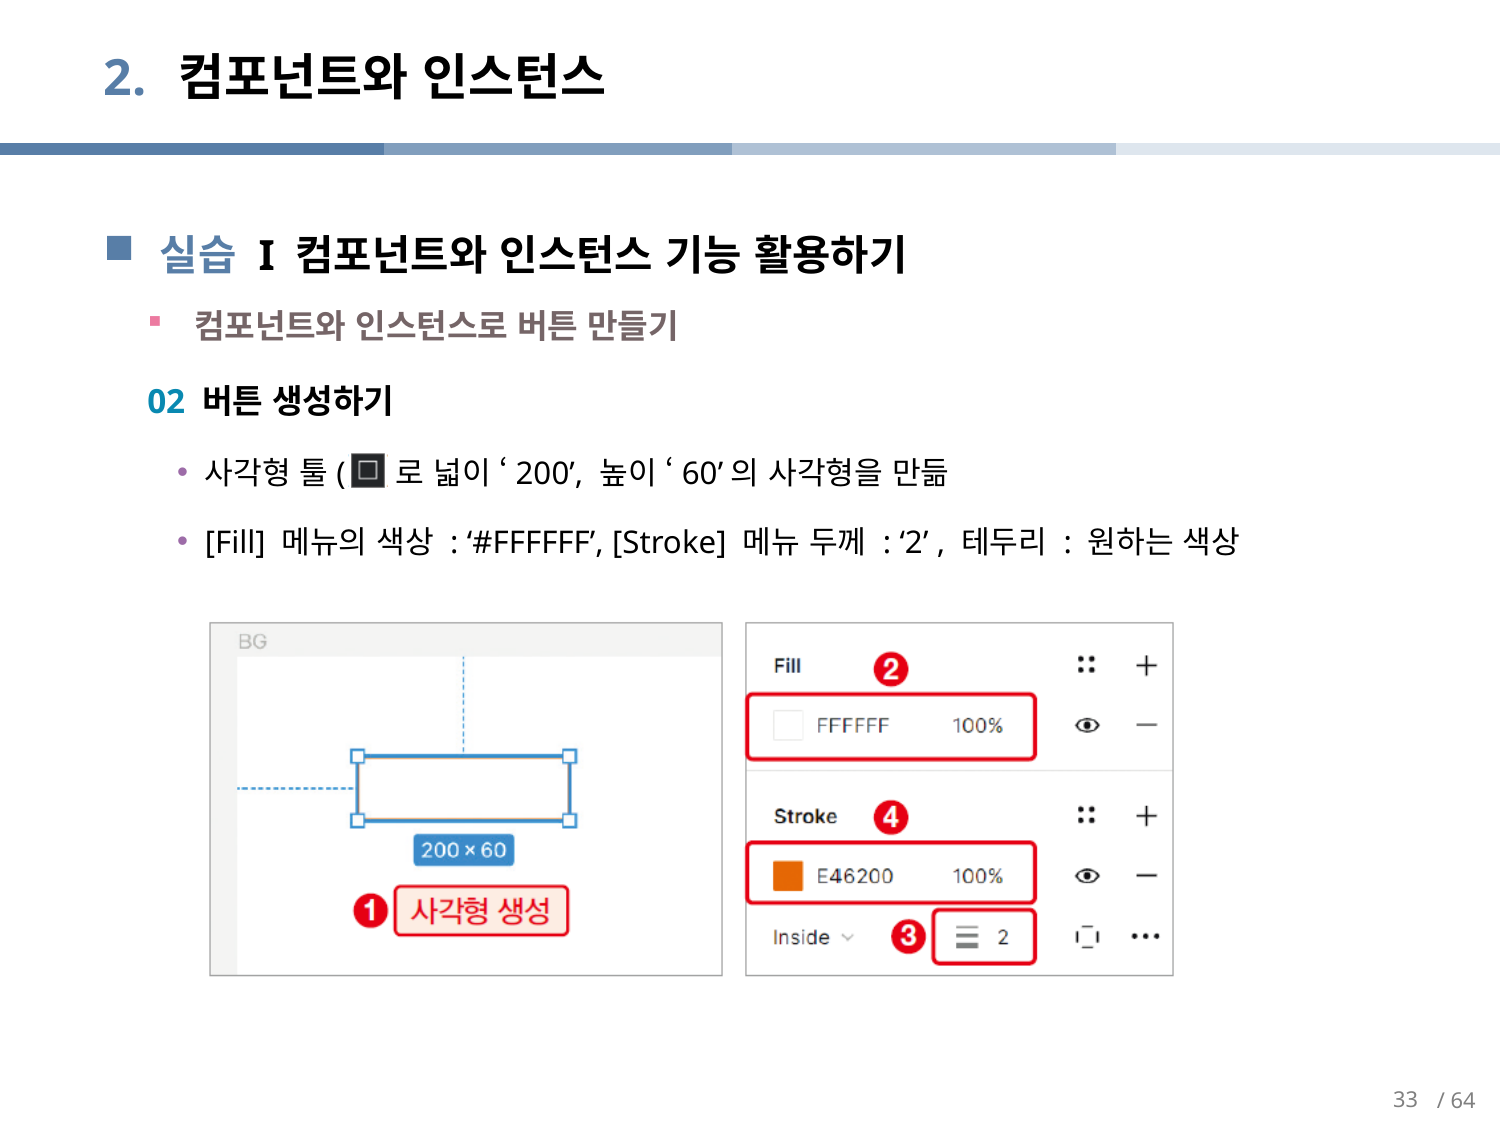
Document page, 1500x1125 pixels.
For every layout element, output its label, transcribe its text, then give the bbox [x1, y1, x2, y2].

picture [348, 444, 388, 494]
list 실습 I 컴포넌트와 인스턴스 기능 활용하기 컴포넌트와 인스턴스로 버튼 만들기 02 버튼 생성하기 사각형 툴( )로 넓이 ‘200’, 높이 ‘60’의 사각형을 만듦 [Fill] 메뉴의 색상 : ‘#FFFFFF’, [Stroke] 메뉴 두께 : ‘2’ , 테두리 : 원하는 색상 [88, 196, 1436, 1083]
title 컴포넌트와 인스턴스 [88, 30, 1211, 121]
picture [182, 597, 1211, 1007]
